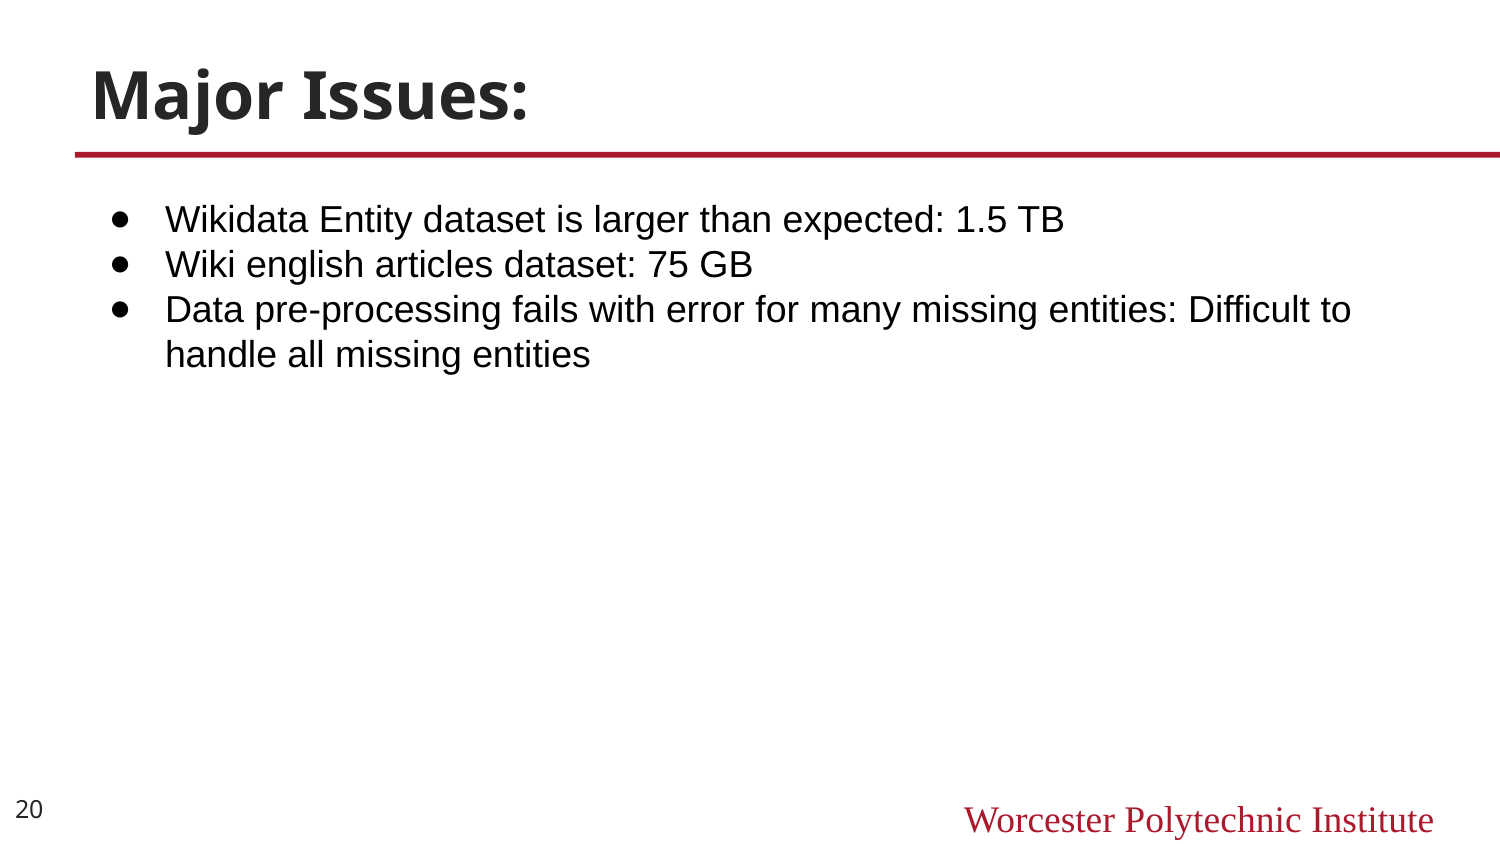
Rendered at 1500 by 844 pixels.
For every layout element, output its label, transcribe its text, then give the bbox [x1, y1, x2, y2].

slide_number ‹#› [0, 785, 75, 835]
list Wikidata Entity dataset is larger than expected: 1.5 TB Wiki english articles dataset: 75 GB Data pre-processing fails with error for many missing entities: Difficult to handle all missing entities [75, 187, 1425, 760]
title Major Issues: [75, 42, 1425, 141]
